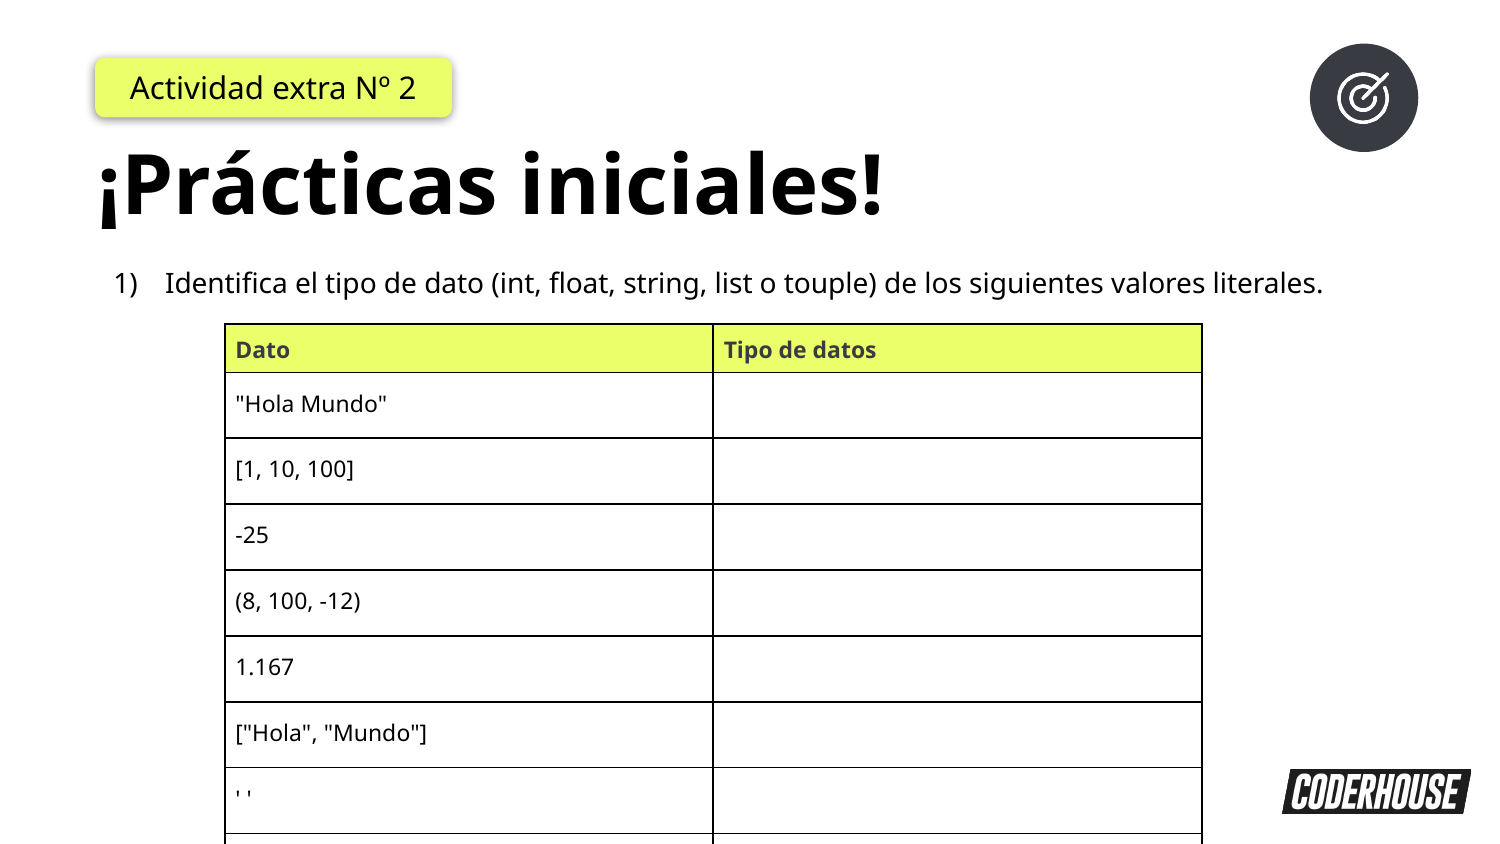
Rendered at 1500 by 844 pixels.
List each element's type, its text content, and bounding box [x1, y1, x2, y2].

table_cell [1, 10, 100] [226, 439, 712, 503]
table_cell [714, 768, 1201, 833]
table_cell "Hola Mundo" [226, 373, 712, 437]
text_box Identifica el tipo de dato (int, float, string, list o touple) de los siguientes valores literales. [74, 250, 1402, 315]
table_cell ["Hola", "Mundo"] [226, 703, 712, 767]
picture [1281, 769, 1471, 814]
table_header Dato [226, 325, 712, 372]
table_cell (1, -5, "Hola!") [226, 834, 712, 844]
text_box Actividad extra Nº 2 [95, 57, 453, 118]
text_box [1309, 43, 1419, 153]
table_cell [714, 439, 1201, 503]
text_box [152, 51, 557, 118]
text_box ¡Prácticas iniciales! [82, 127, 1282, 248]
table_cell (8, 100, -12) [226, 571, 712, 635]
table_cell ' ' [226, 768, 712, 833]
table_cell [714, 637, 1201, 701]
table_cell -25 [226, 505, 712, 569]
table_cell [714, 703, 1201, 767]
table_header Tipo de datos [714, 325, 1201, 372]
table_cell [714, 505, 1201, 569]
table_cell [714, 834, 1201, 844]
table_cell [714, 571, 1201, 635]
table_cell [714, 373, 1201, 437]
table_cell 1.167 [226, 637, 712, 701]
